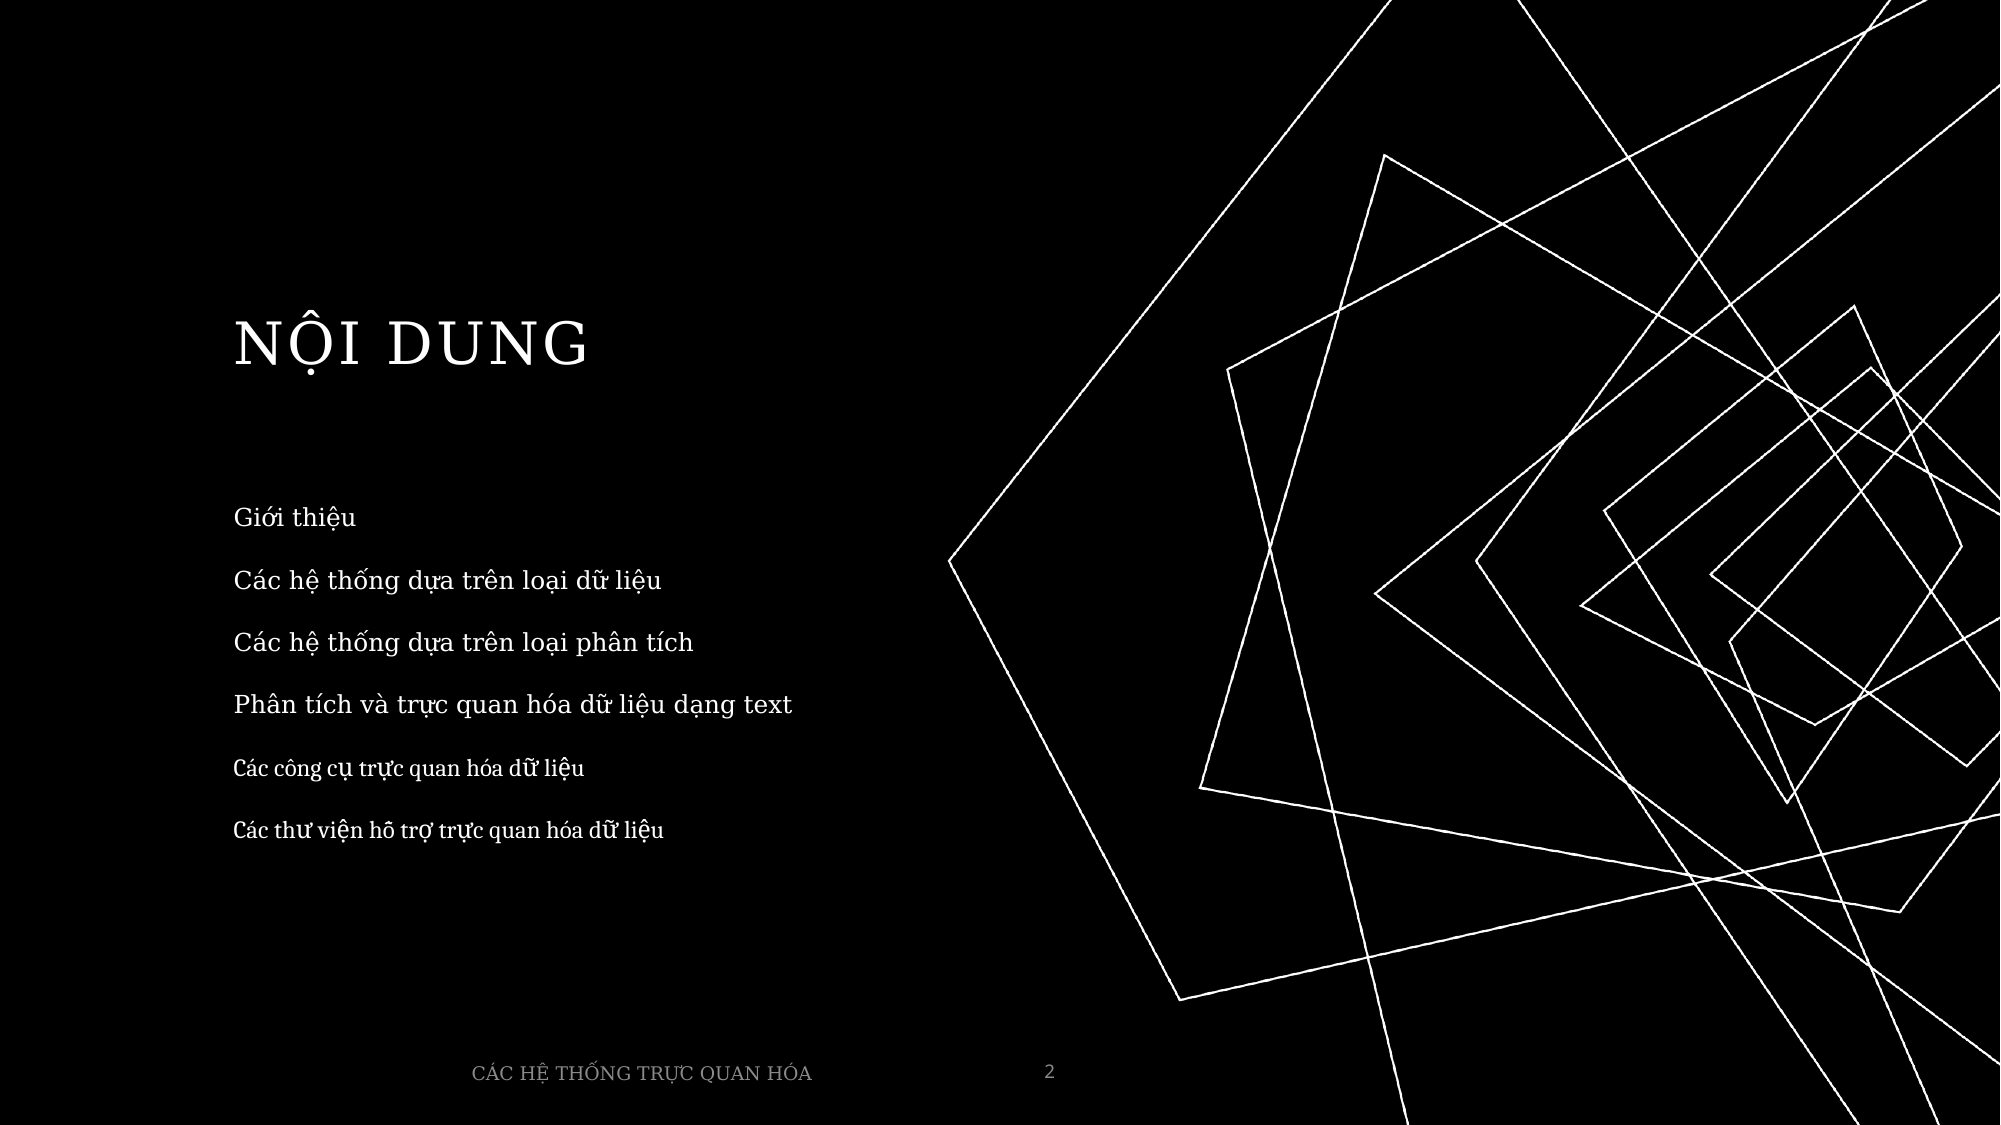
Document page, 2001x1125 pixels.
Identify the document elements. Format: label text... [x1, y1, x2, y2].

list Giới thiệu Các hệ thống dựa trên loại dữ liệu Các hệ thống dựa trên loại phân tích Phân tích và trực quan hóa dữ liệu dạng text Các công cụ trực quan hóa dữ liệu Các thư viện hỗ trợ trực quan hóa dữ liệu [218, 479, 808, 893]
footer CÁC HỆ THỐNG TRỰC QUAN HÓA [437, 1042, 846, 1103]
slide_number 2 [908, 1042, 1071, 1103]
picture [900, 0, 2000, 1125]
title NỘI DUNG [218, 167, 694, 385]
